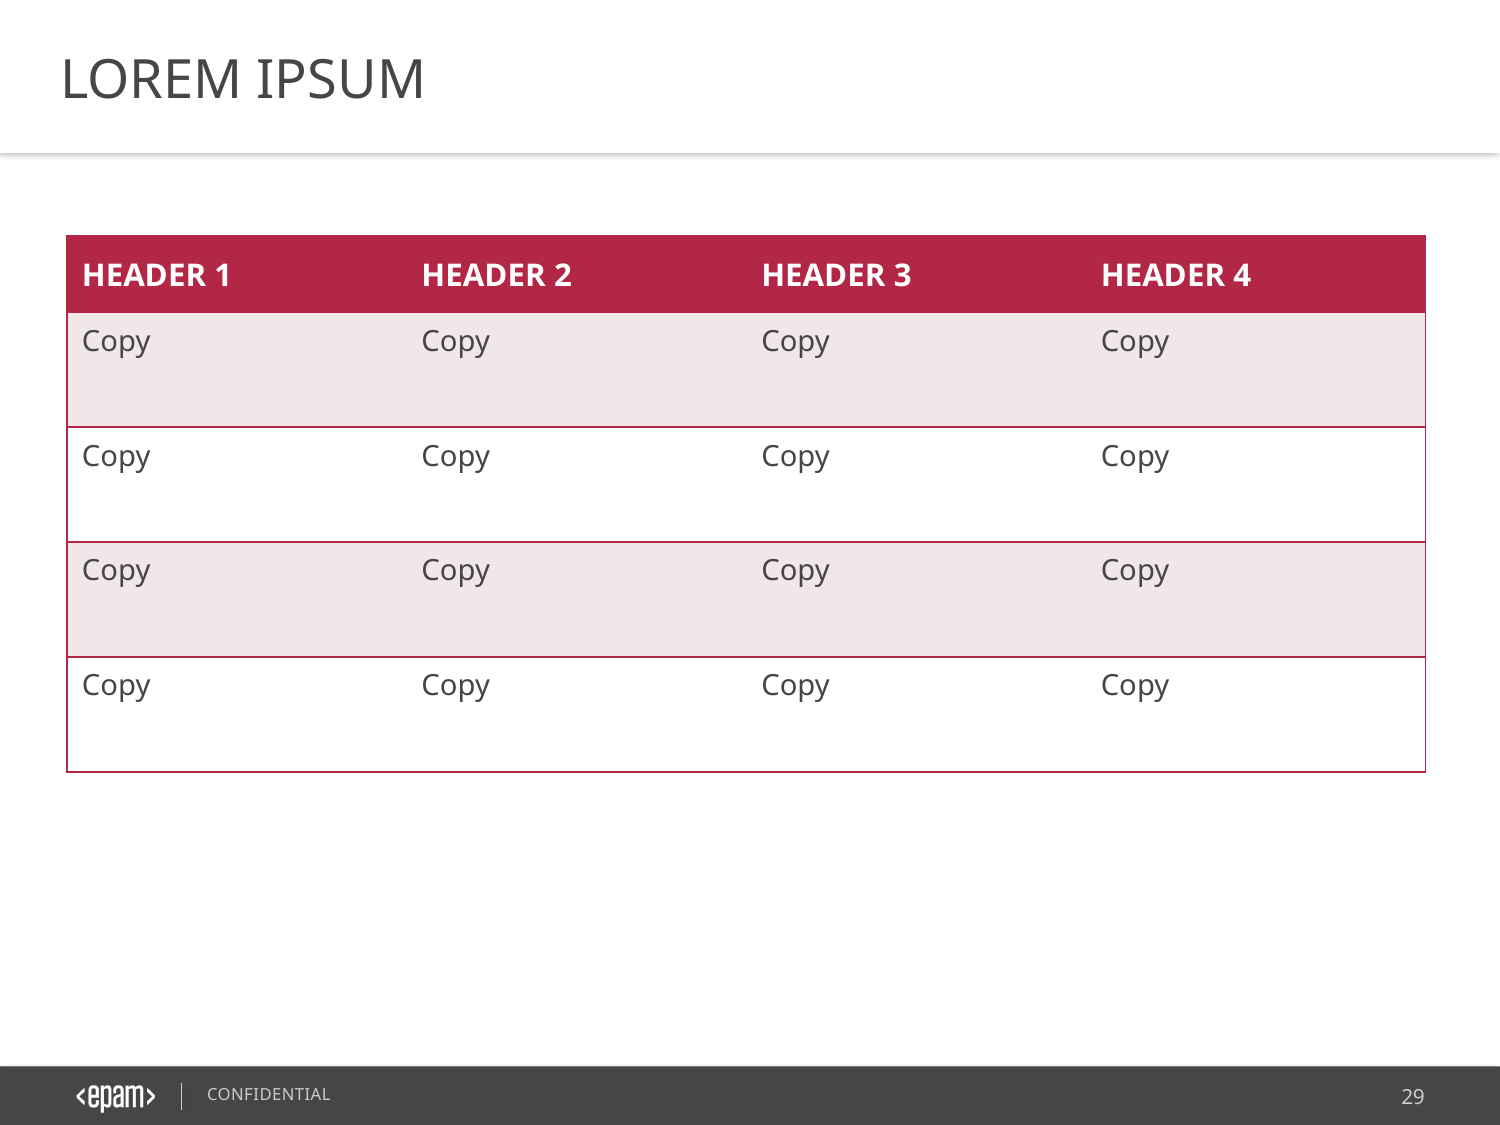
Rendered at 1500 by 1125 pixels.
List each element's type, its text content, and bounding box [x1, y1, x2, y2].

table_cell Copy [746, 543, 1086, 656]
picture [76, 1085, 155, 1113]
table_header HEADER 2 [407, 237, 746, 312]
table_header HEADER 3 [746, 237, 1086, 312]
table_cell Copy [1086, 543, 1425, 656]
table_cell Copy [407, 658, 746, 771]
table_cell Copy [68, 313, 407, 426]
table_header HEADER 4 [1086, 237, 1425, 312]
table_cell Copy [1086, 658, 1425, 771]
table_cell Copy [746, 658, 1086, 771]
table_header HEADER 1 [68, 237, 407, 312]
table_cell Copy [1086, 428, 1425, 541]
table_cell Copy [1086, 313, 1425, 426]
table_cell Copy [746, 428, 1086, 541]
table_cell Copy [68, 543, 407, 656]
table_cell Copy [407, 428, 746, 541]
list LOREM IPSUM [0, 0, 1500, 153]
table_cell Copy [407, 543, 746, 656]
table_cell Copy [746, 313, 1086, 426]
table_cell Copy [407, 313, 746, 426]
table_cell Copy [68, 658, 407, 771]
table_cell Copy [68, 428, 407, 541]
